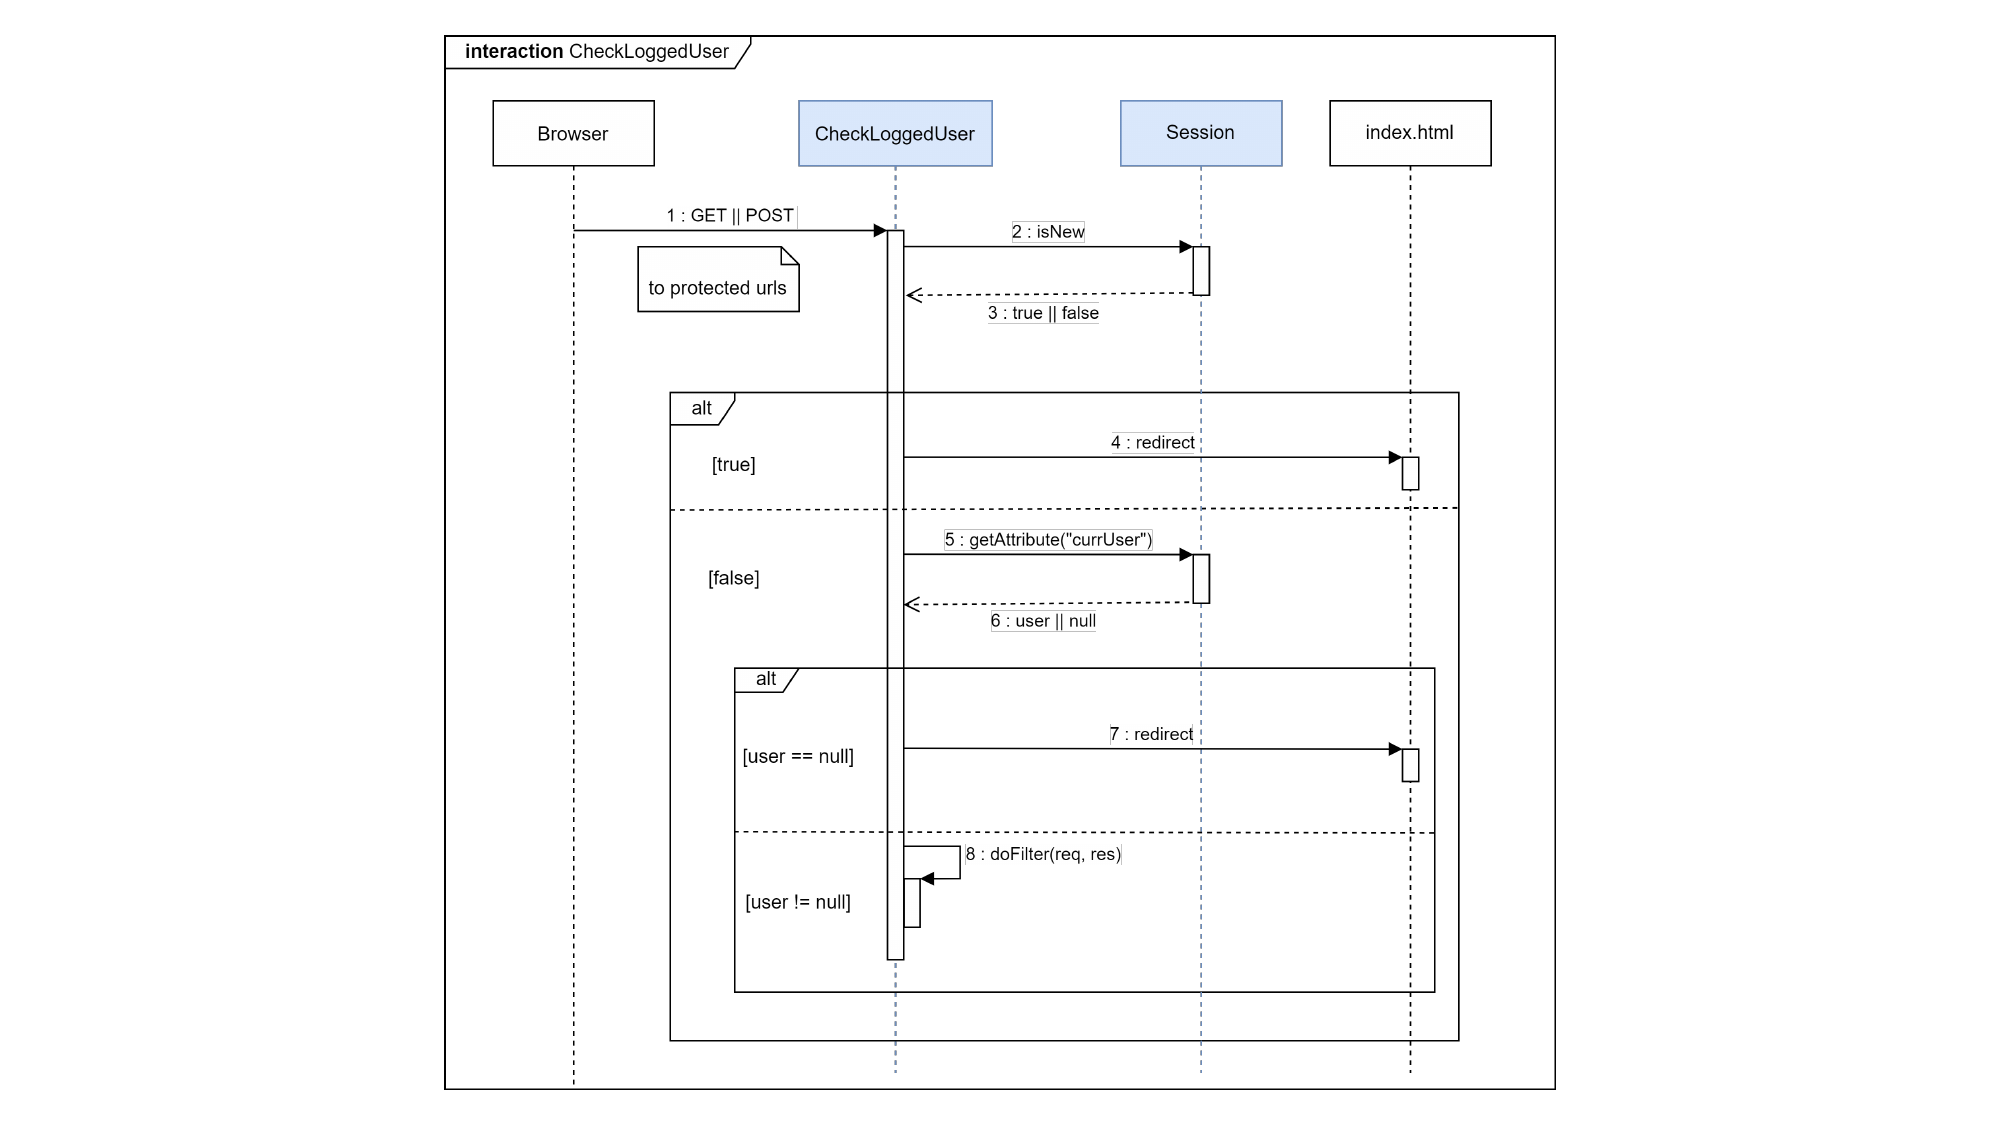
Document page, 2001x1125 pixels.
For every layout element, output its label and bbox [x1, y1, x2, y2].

picture [444, 35, 1556, 1090]
